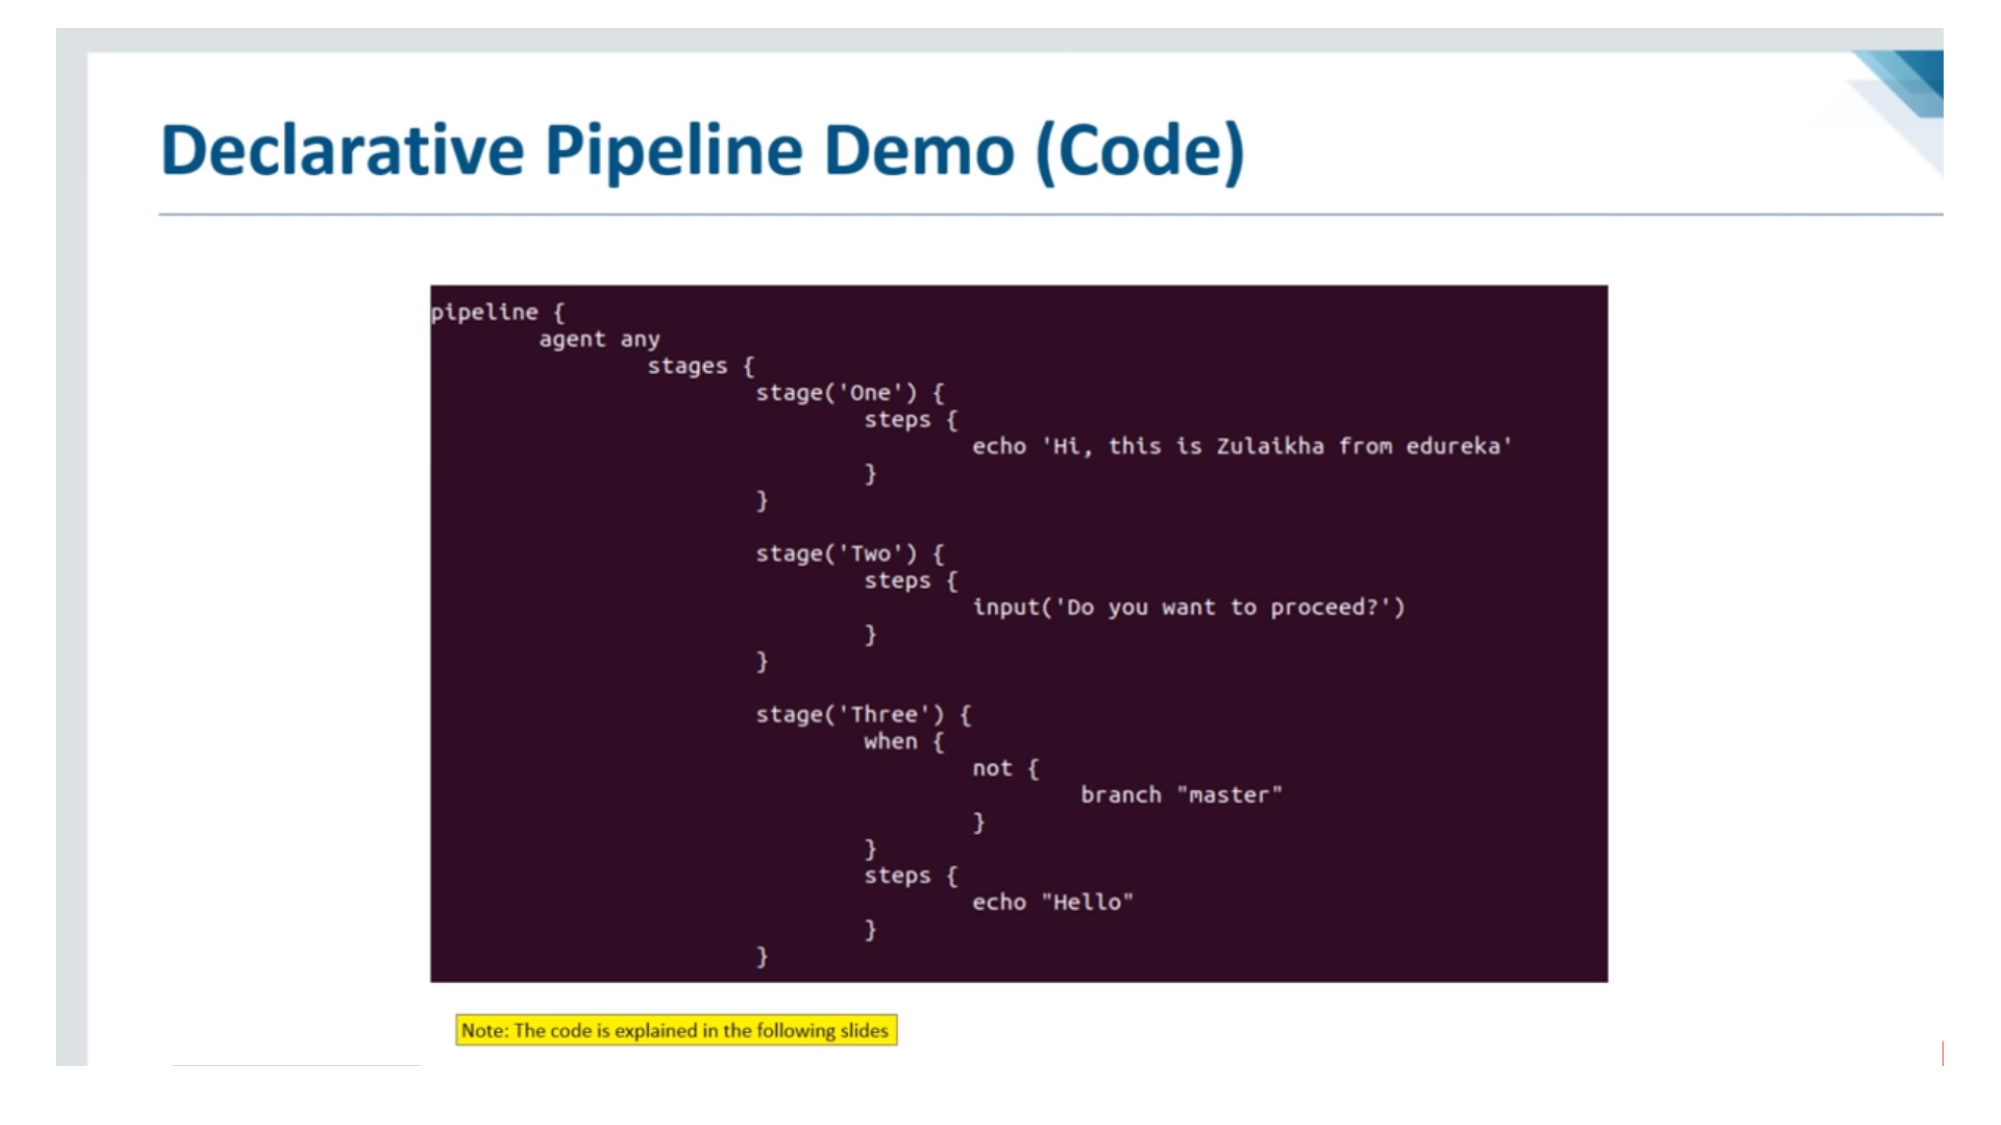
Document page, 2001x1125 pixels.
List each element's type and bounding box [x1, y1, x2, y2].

picture [56, 28, 1944, 1066]
